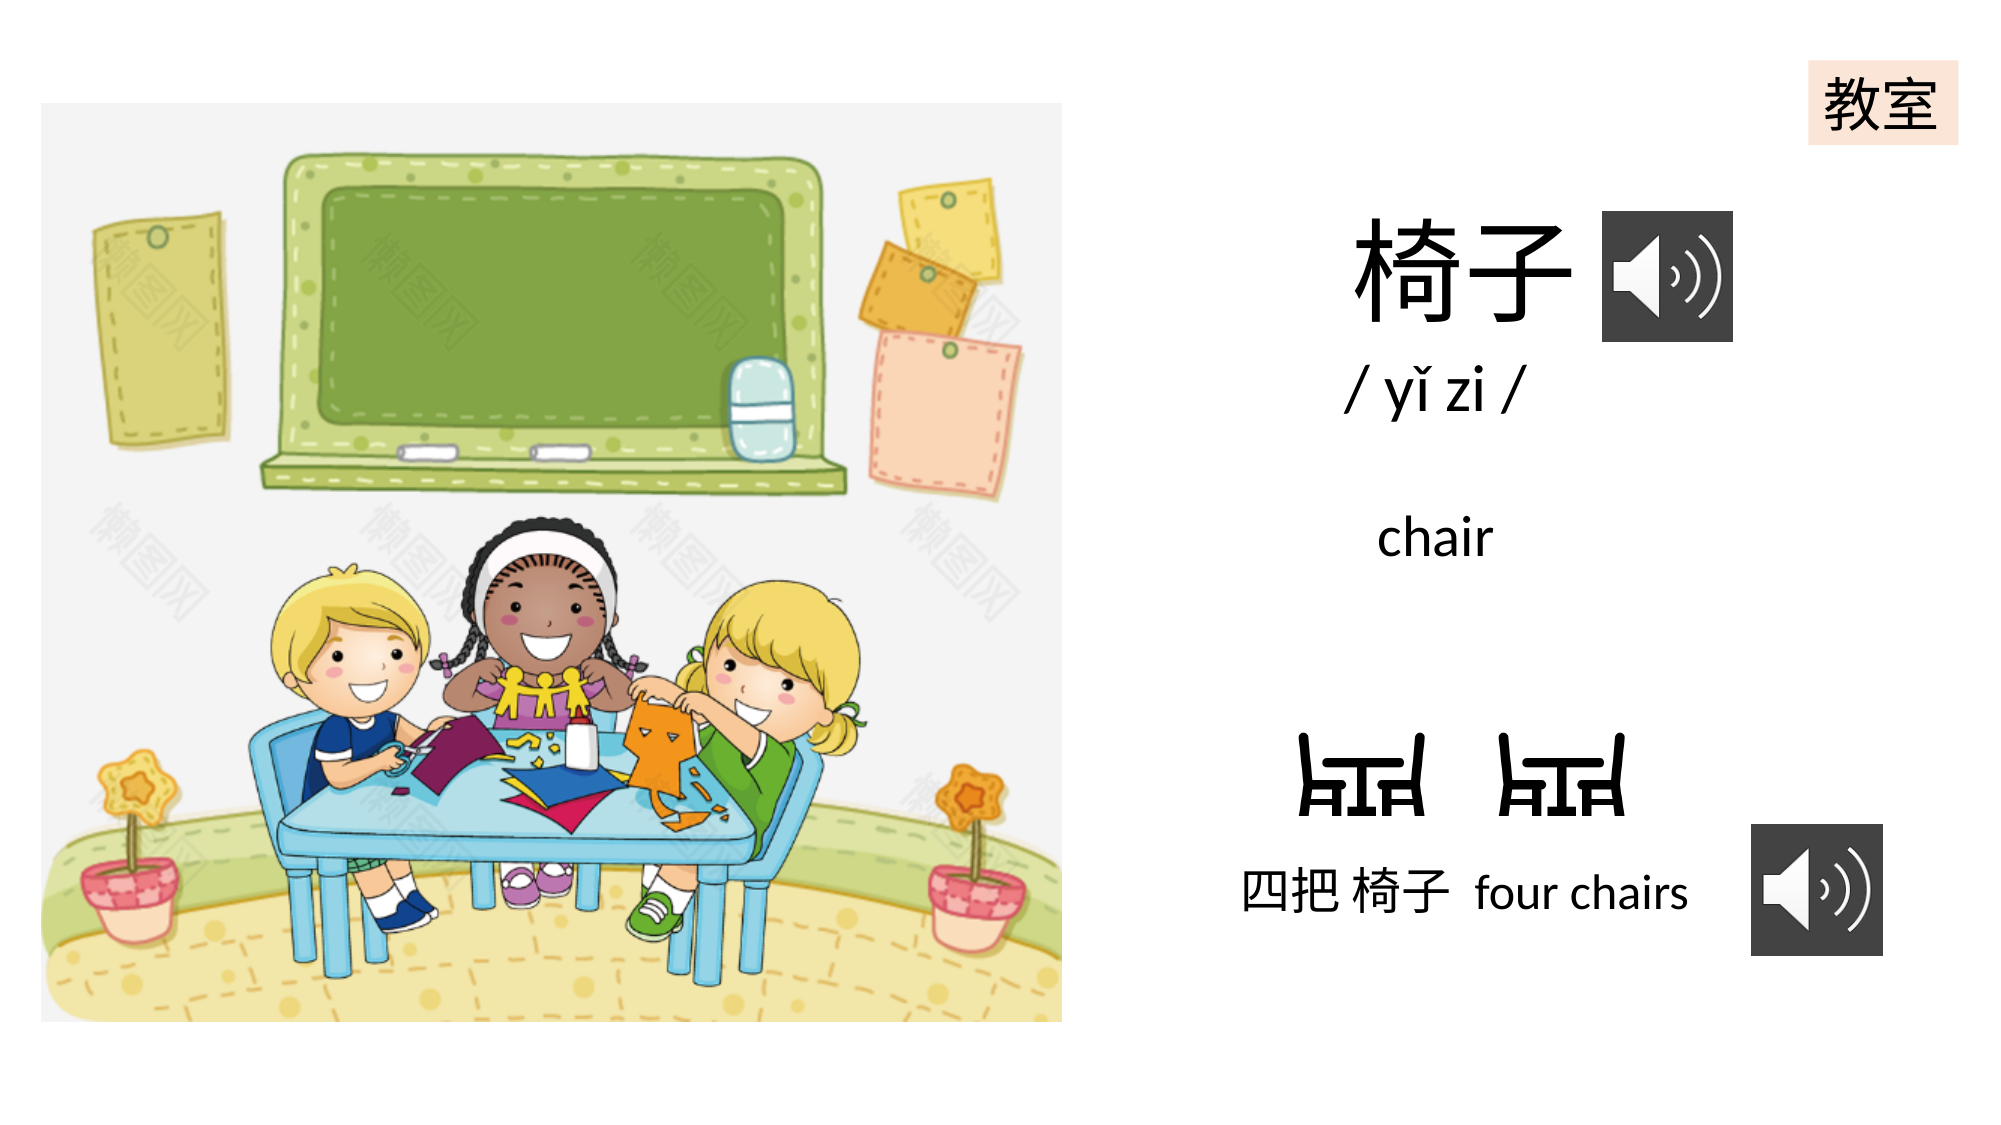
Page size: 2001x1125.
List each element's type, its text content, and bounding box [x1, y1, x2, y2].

picture [1600, 209, 1735, 344]
picture [1486, 698, 1637, 849]
text_box 四把 椅子 four chairs [1225, 851, 1704, 927]
text_box chair [1362, 490, 1510, 576]
text_box 教室 [1808, 60, 1959, 145]
text_box / yǐ zi / [1329, 337, 1543, 432]
picture [1286, 698, 1437, 849]
picture [1750, 822, 1884, 957]
text_box 椅子 [1337, 193, 1592, 344]
picture [41, 103, 1062, 1022]
